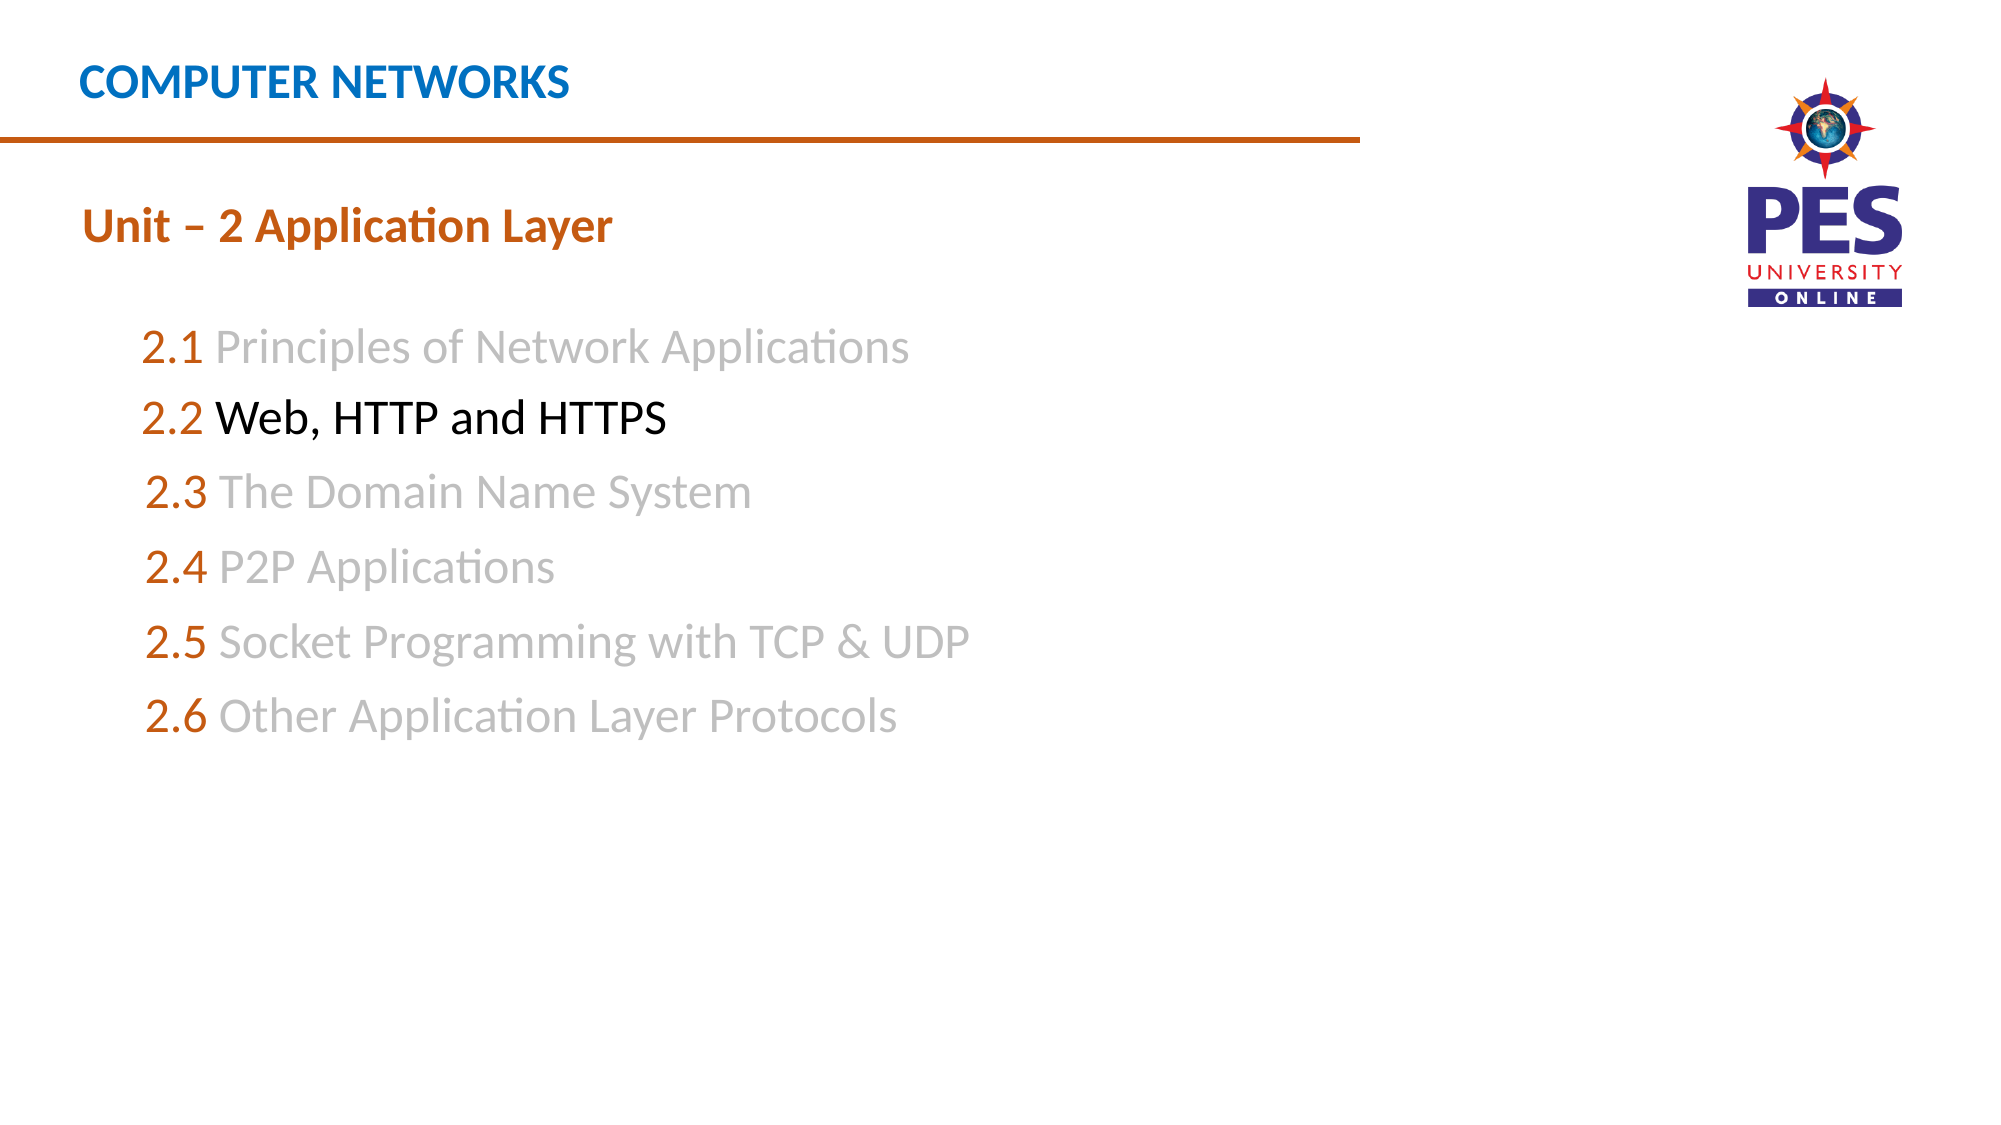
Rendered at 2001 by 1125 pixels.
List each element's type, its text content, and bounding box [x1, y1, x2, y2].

picture [1748, 76, 1902, 307]
text_box COMPUTER NETWORKS [64, 41, 1295, 117]
text_box 2.1 Principles of Network Applications 2.2 Web, HTTP and HTTPS 2.3 The Domain Name System 2.4 P2P Applications 2.5 Socket Programming with TCP & UDP 2.6 Other Application Layer Protocols [50, 306, 1413, 1037]
text_box Unit – 2 Application Layer [67, 184, 629, 260]
